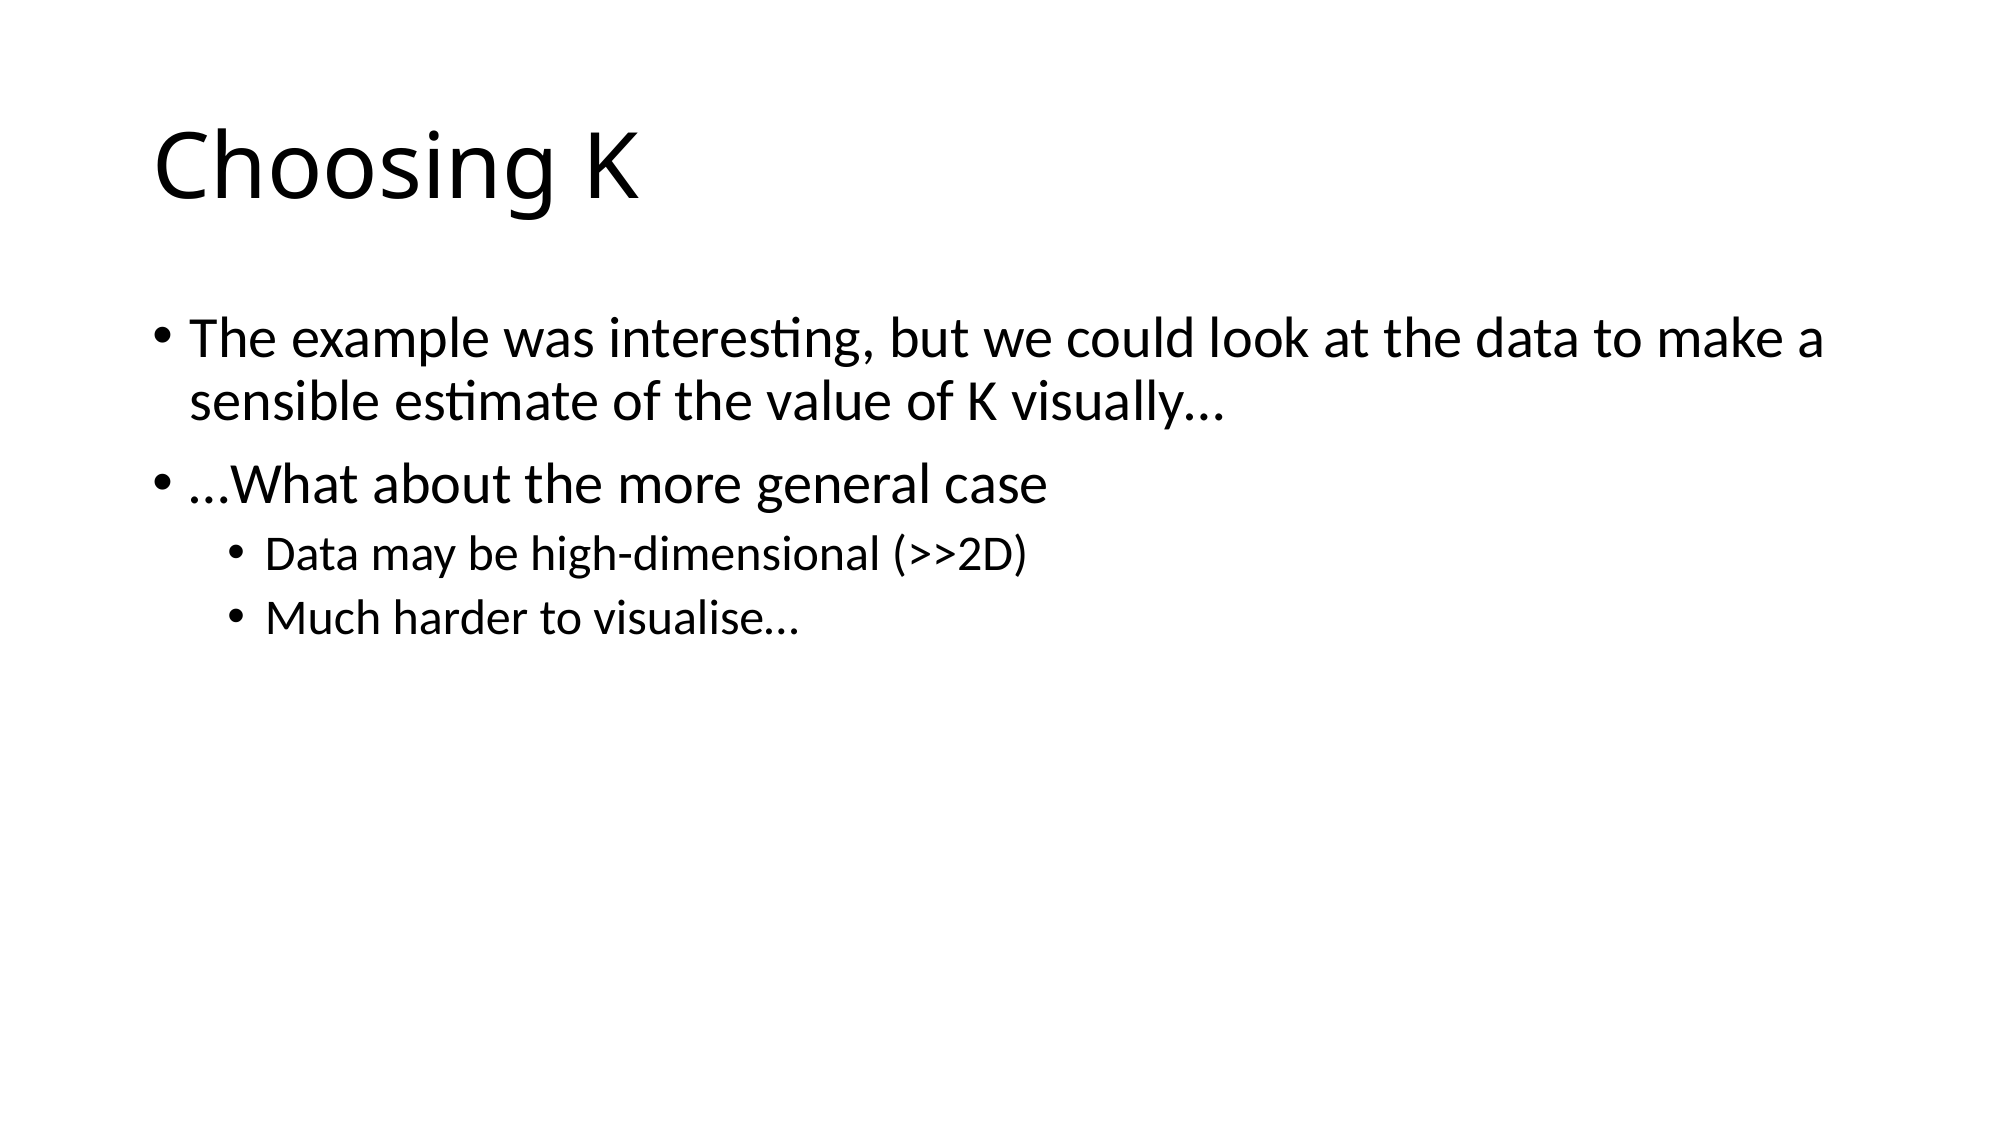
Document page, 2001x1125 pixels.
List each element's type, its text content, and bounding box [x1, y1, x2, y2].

list The example was interesting, but we could look at the data to make a sensible estimate of the value of K visually… …What about the more general case Data may be high-dimensional (>>2D) Much harder to visualise… [137, 299, 1863, 1014]
title Choosing K [137, 59, 1863, 278]
